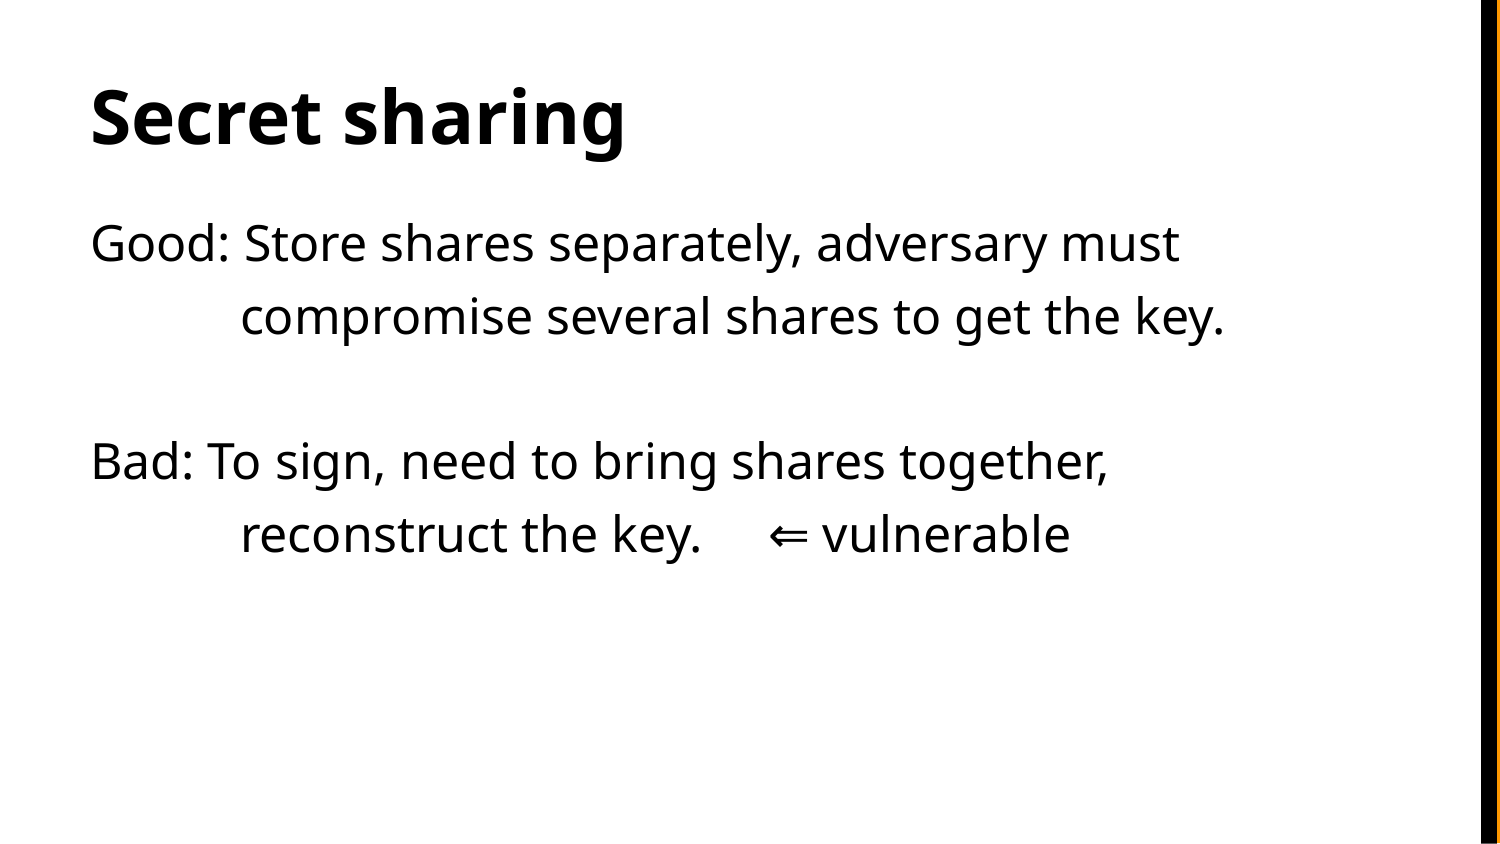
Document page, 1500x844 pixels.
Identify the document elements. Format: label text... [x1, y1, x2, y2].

list Good: Store shares separately, adversary must compromise several shares to get the key. Bad: To sign, need to bring shares together, reconstruct the key. ⇐ vulnerable [75, 196, 1425, 808]
title Secret sharing [75, 33, 1425, 175]
